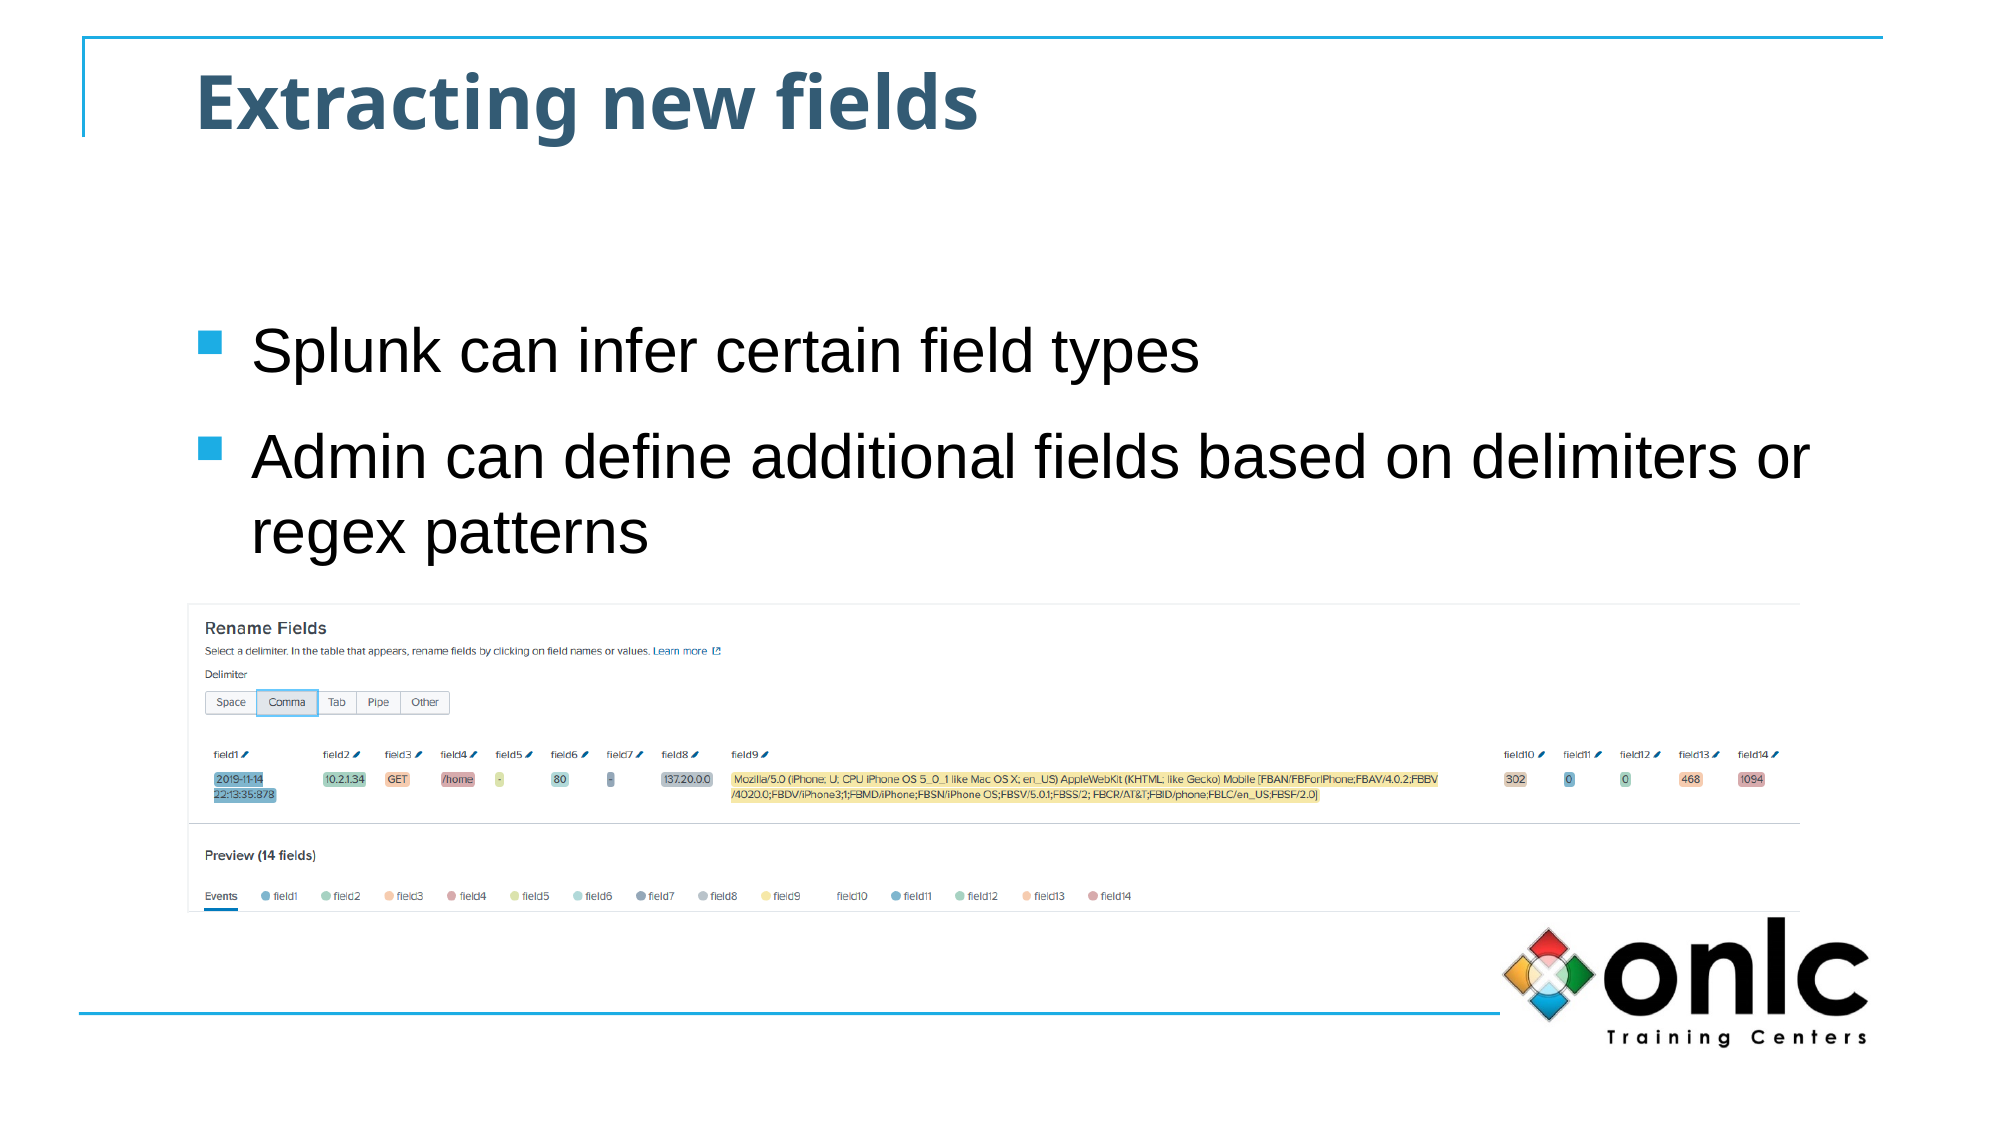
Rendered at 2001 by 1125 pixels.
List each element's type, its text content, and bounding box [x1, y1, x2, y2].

title Extracting new fields [180, 47, 1830, 285]
list Splunk can infer certain field types Admin can define additional fields based on delimiters or regex patterns [180, 302, 1830, 963]
picture [186, 602, 1801, 913]
picture [1500, 912, 1875, 1059]
